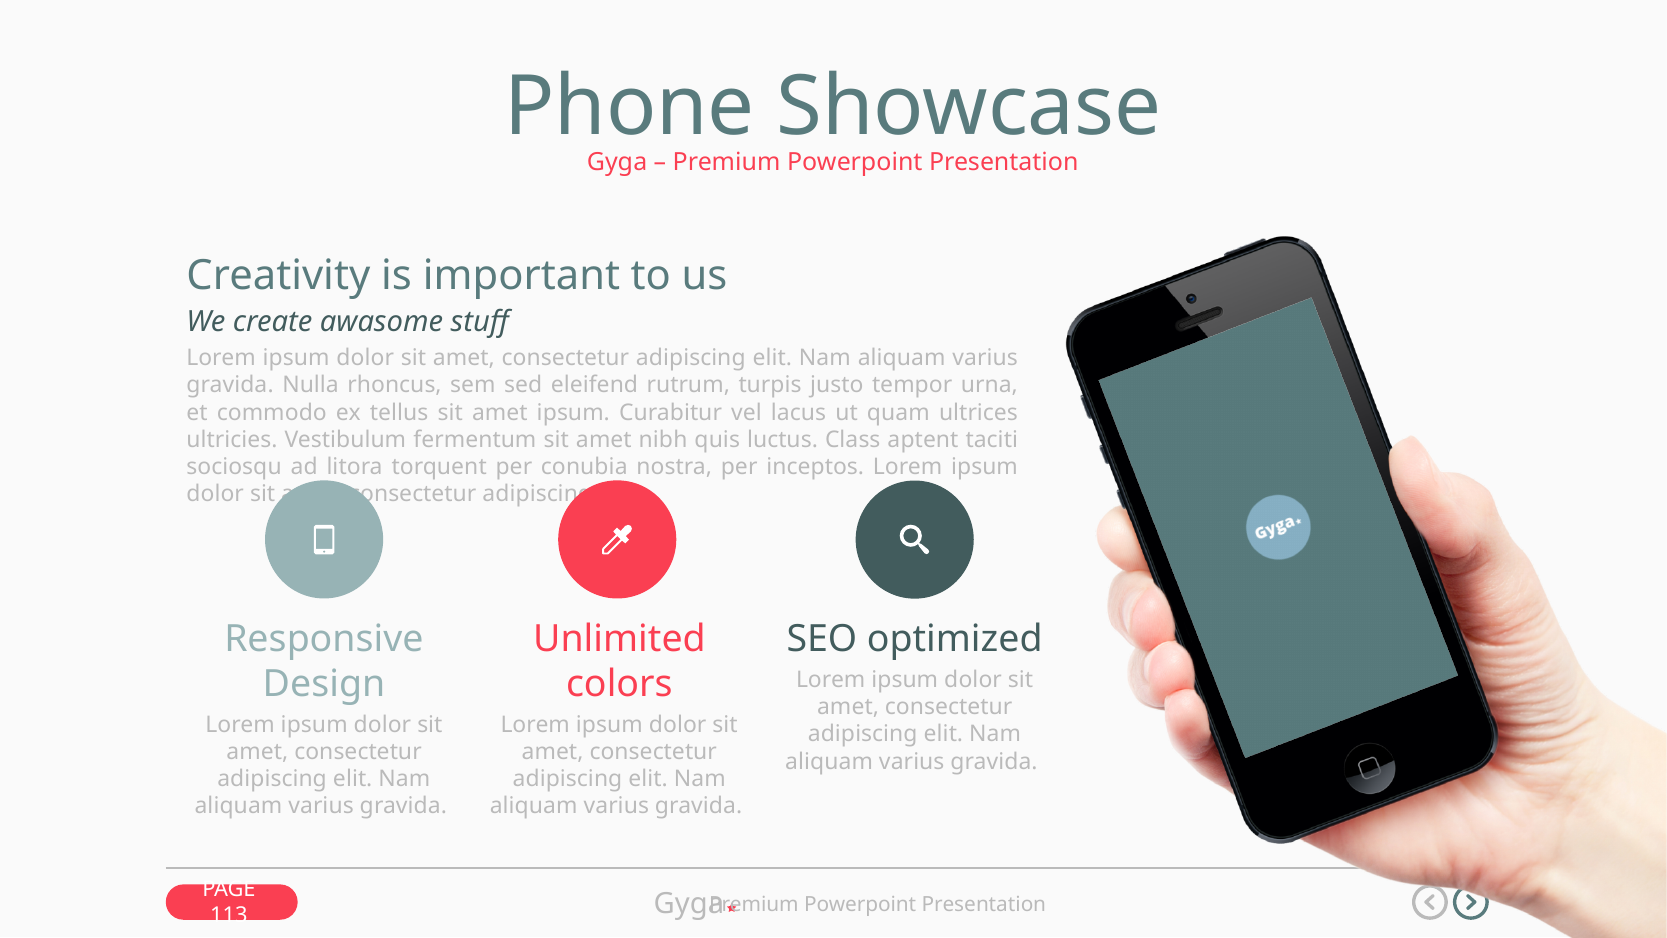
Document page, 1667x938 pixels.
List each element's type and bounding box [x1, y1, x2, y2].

picture [928, 203, 1667, 938]
text_box [171, 256, 928, 601]
text_box [176, 606, 928, 826]
list [0, 43, 1667, 185]
